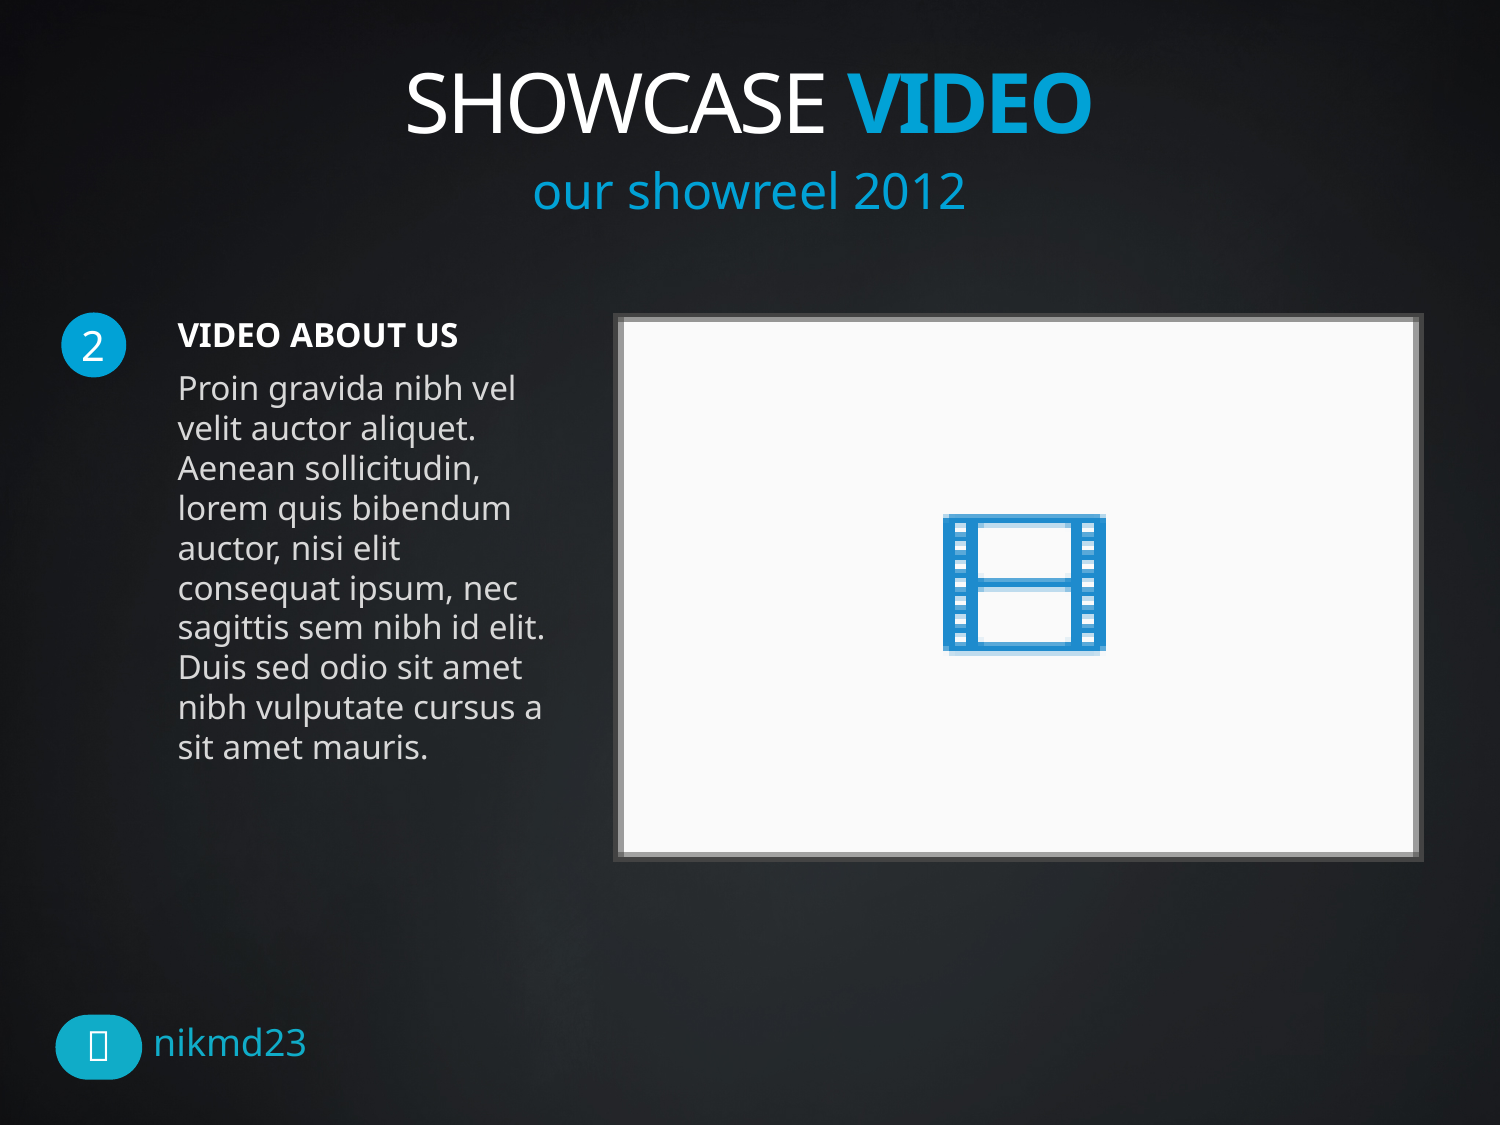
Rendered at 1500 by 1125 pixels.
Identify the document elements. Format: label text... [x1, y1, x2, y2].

picture [0, 0, 1500, 1125]
list VIDEO ABOUT US Proin gravida nibh vel velit auctor aliquet. Aenean sollicitudin, lorem quis bibendum auctor, nisi elit consequat ipsum, nec sagittis sem nibh id elit. Duis sed odio sit amet nibh vulputate cursus a sit amet mauris. [162, 314, 579, 863]
title SHOWCASE VIDEO [75, 50, 1425, 150]
text_box 2 [61, 312, 127, 378]
list our showreel 2012 [75, 151, 1425, 229]
